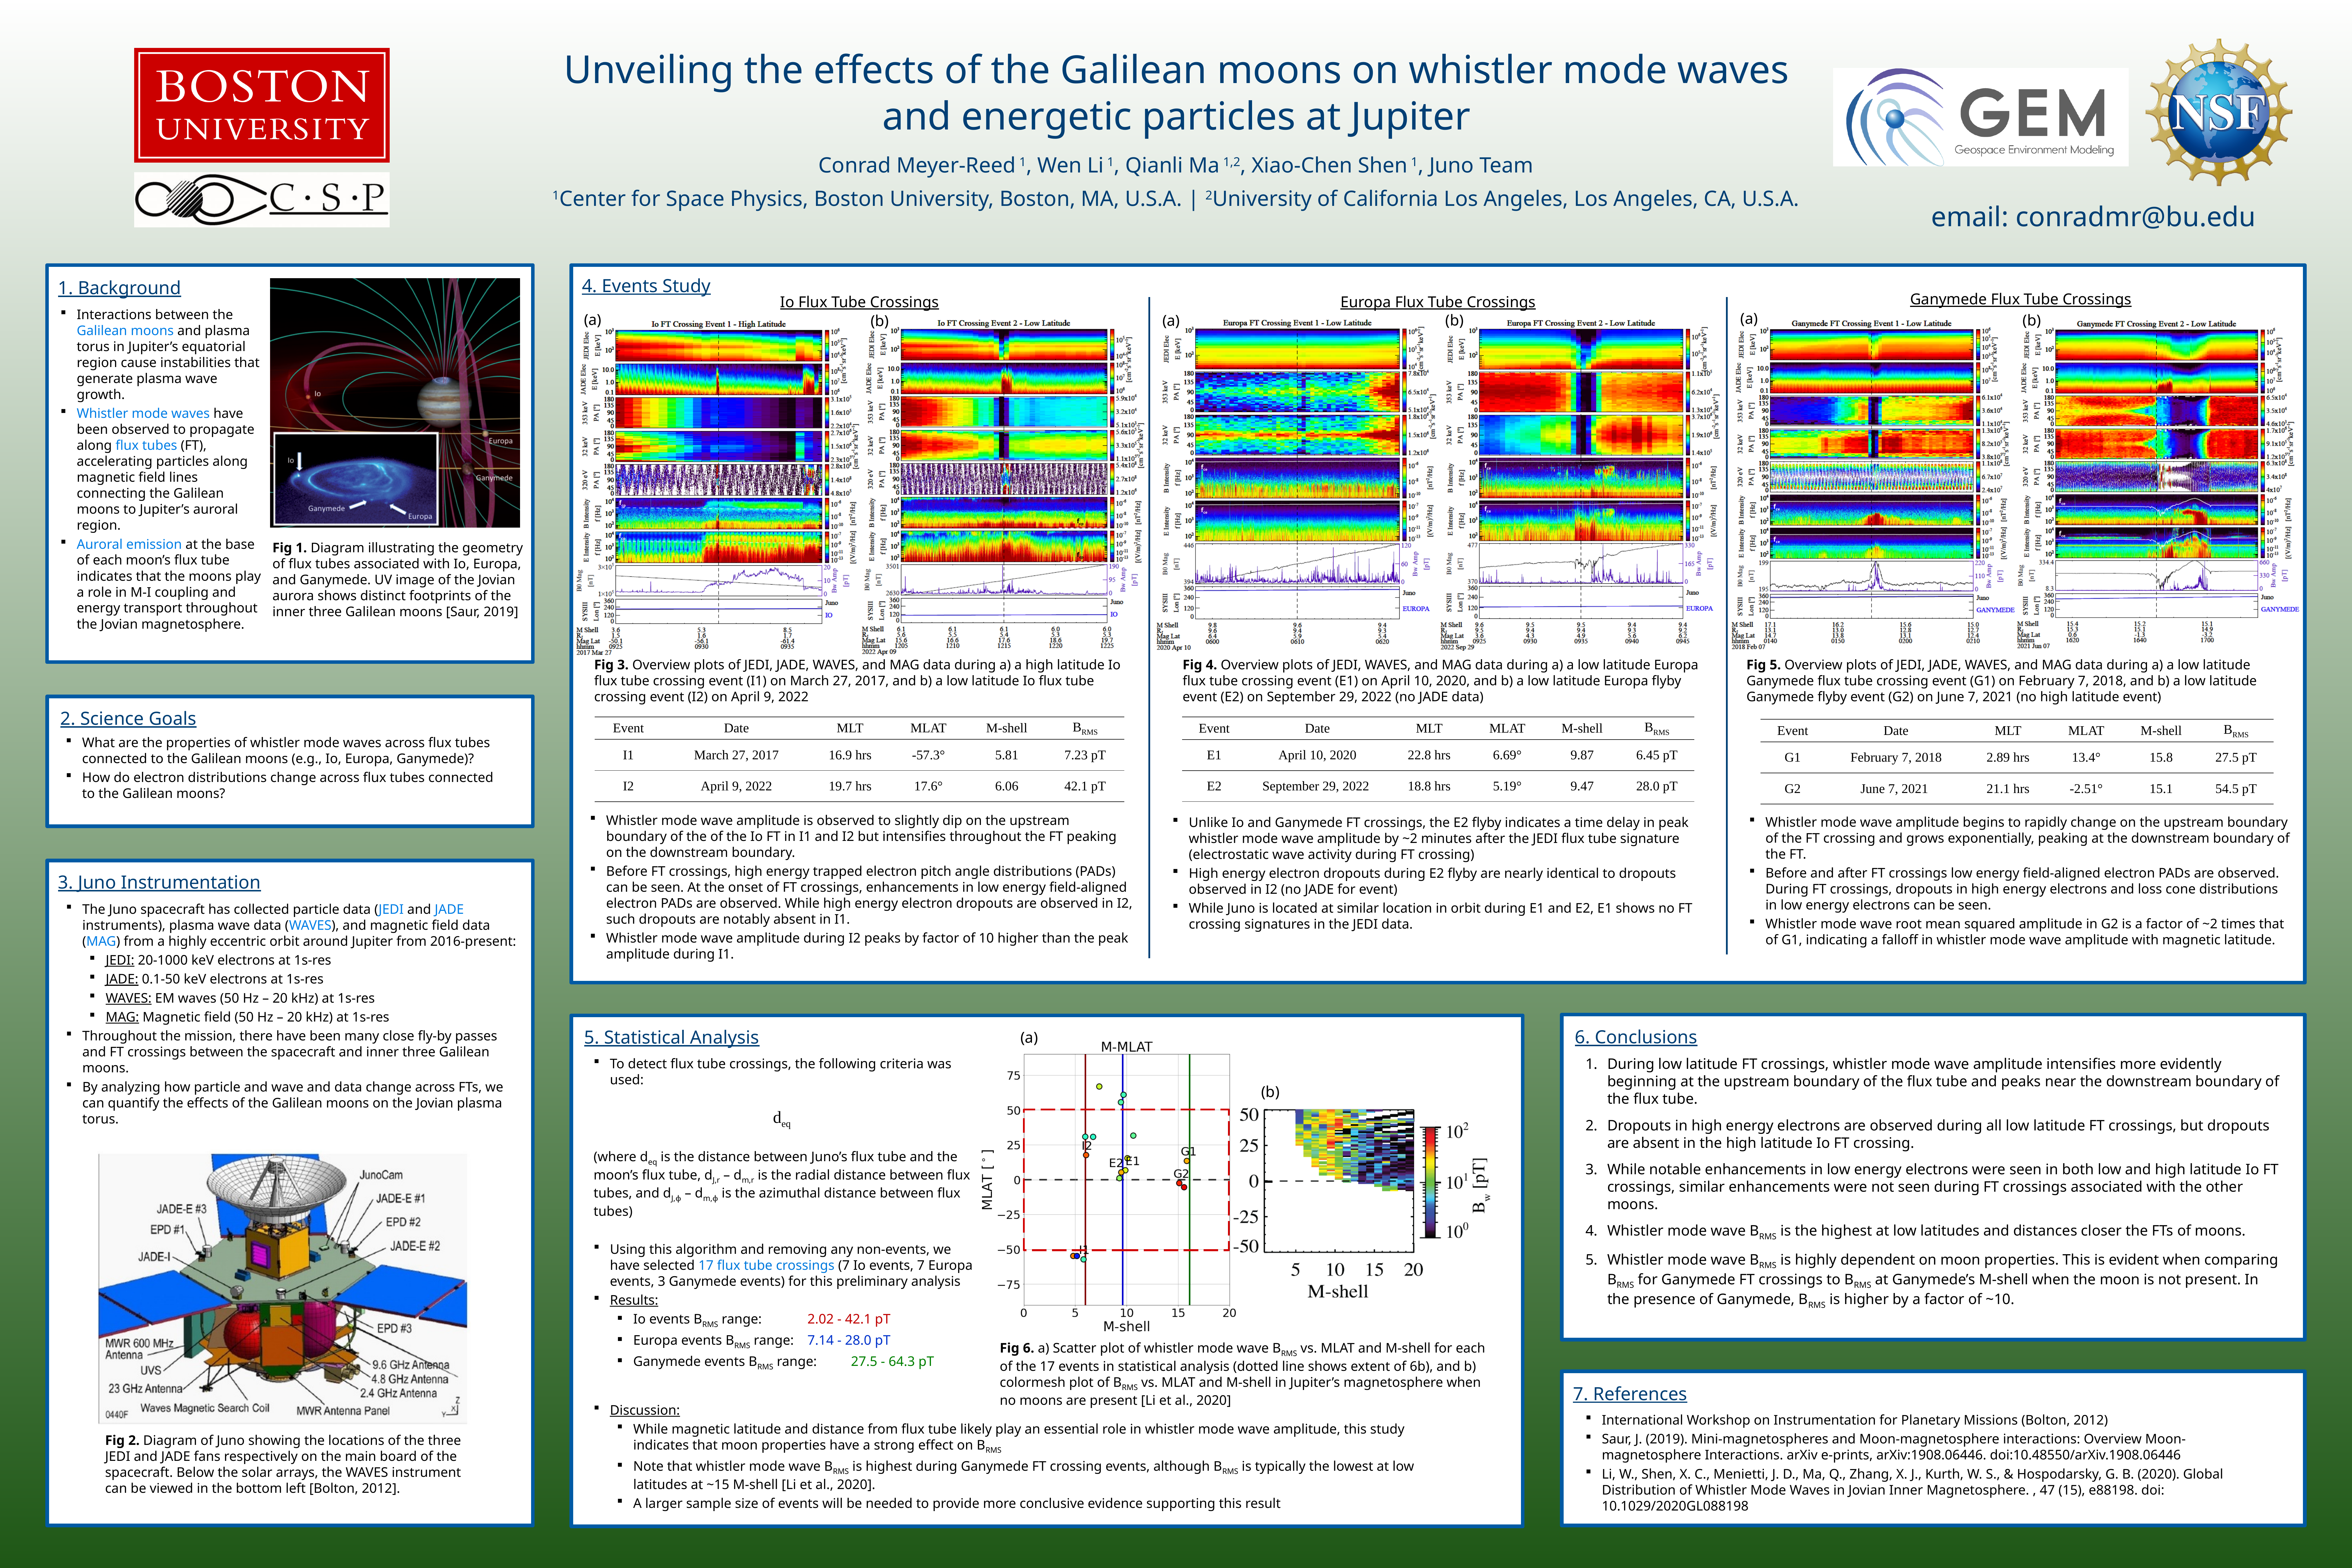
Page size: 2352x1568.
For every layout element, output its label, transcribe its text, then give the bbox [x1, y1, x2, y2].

table_header Event [595, 717, 662, 739]
table_cell 6.06 [968, 771, 1046, 801]
text_box Whistler mode wave amplitude begins to rapidly change on the upstream boundary of the FT crossing and grows exponentially, peaking at the downstream boundary of the FT. Before and after FT crossings low energy field-aligned electron PADs are observed. During FT crossings, dropouts in high energy electrons and loss cone distributions in low energy electrons can be seen. Whistler mode wave root mean squared amplitude in G2 is a factor of ~2 times that of G1, indicating a falloff in whistler mode wave amplitude with magnetic latitude. [1745, 811, 2297, 950]
text_box Fig 2. Diagram of Juno showing the locations of the three JEDI and JADE fans respectively on the main board of the spacecraft. Below the solar arrays, the WAVES instrument can be viewed in the bottom left [Bolton, 2012]. [101, 1429, 468, 1498]
table_cell March 27, 2017 [662, 740, 811, 770]
text_box (a) [1158, 308, 1194, 318]
table_cell 6.69° [1470, 740, 1545, 770]
text_box During low latitude FT crossings, whistler mode wave amplitude intensifies more evidently beginning at the upstream boundary of the flux tube and peaks near the downstream boundary of the flux tube. Dropouts in high energy electrons are observed during all low latitude FT crossings, but dropouts are absent in the high latitude Io FT crossing. While notable enhancements in low energy electrons were seen in both low and high latitude Io FT crossings, similar enhancements were not seen during FT crossings associated with the other moons. Whistler mode wave BRMS is the highest at low latitudes and distances closer the FTs of moons. Whistler mode wave BRMS is highly dependent on moon properties. This is evident when comparing BRMS for Ganymede FT crossings to BRMS at Ganymede’s M-shell when the moon is not present. In the presence of Ganymede, BRMS is higher by a factor of ~10. [1581, 1052, 2288, 1312]
text_box (b) [2018, 308, 2054, 318]
text_box [1561, 1014, 2306, 1340]
text_box 7. References [1569, 1380, 1912, 1406]
text_box Ganymede Flux Tube Crossings [1891, 287, 2150, 310]
picture [1833, 68, 2129, 167]
text_box Fig 1. Diagram illustrating the geometry of flux tubes associated with Io, Europa, and Ganymede. UV image of the Jovian aurora shows distinct footprints of the inner three Galilean moons [Saur, 2019] [268, 537, 530, 621]
text_box Conrad Meyer-Reed 1, Wen Li 1, Qianli Ma 1,2, Xiao-Chen Shen 1, Juno Team 1Center for Space Physics, Boston University, Boston, MA, U.S.A. | 2University of California Los Angeles, Los Angeles, CA, U.S.A. [522, 149, 1829, 213]
table_cell 42.1 pT [1046, 771, 1124, 801]
table_header M-shell [1545, 717, 1620, 739]
table_cell -57.3° [889, 740, 968, 770]
table_cell 5.81 [968, 740, 1046, 770]
text_box Whistler mode wave amplitude is observed to slightly dip on the upstream boundary of the of the Io FT in I1 and I2 but intensifies throughout the FT peaking on the downstream boundary. Before FT crossings, high energy trapped electron pitch angle distributions (PADs) can be seen. At the onset of FT crossings, enhancements in low energy field-aligned electron PADs are observed. While high energy electron dropouts are observed in I2, such dropouts are notably absent in I1. Whistler mode wave amplitude during I2 peaks by factor of 10 higher than the peak amplitude during I1. [585, 809, 1138, 964]
text_box [46, 860, 533, 1526]
table_cell 18.8 hrs [1389, 771, 1470, 801]
text_box 6. Conclusions [1570, 1023, 1914, 1049]
picture [979, 1039, 1238, 1336]
table_cell 7.23 pT [1046, 740, 1124, 770]
text_box [46, 265, 533, 663]
table_cell September 29, 2022 [1246, 771, 1389, 801]
table_cell 15.8 [2124, 742, 2199, 773]
table_header BRMS [2199, 720, 2274, 742]
table_cell 9.87 [1545, 740, 1620, 770]
text_box (b) [1257, 1080, 1294, 1090]
table_header M-shell [968, 717, 1046, 739]
table_header BRMS [1620, 717, 1694, 739]
table_cell June 7, 2021 [1825, 773, 1967, 804]
table_header MLT [1389, 717, 1470, 739]
text_box [571, 265, 2306, 983]
text_box (a) [1736, 307, 1772, 318]
text_box 1. Background [53, 274, 397, 300]
table_cell 28.0 pT [1620, 771, 1694, 801]
table_header MLAT [889, 717, 968, 739]
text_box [1239, 1091, 1492, 1305]
text_box Discussion: While magnetic latitude and distance from flux tube likely play an essential role in whistler mode wave amplitude, this study indicates that moon properties have a strong effect on BRMS Note that whistler mode wave BRMS is highest during Ganymede FT crossing events, although BRMS is typically the lowest at low latitudes at ~15 M-shell [Li et al., 2020]. A larger sample size of events will be needed to provide more conclusive evidence supporting this result [589, 1399, 1449, 1513]
table_cell 17.6° [889, 771, 968, 801]
table_cell 15.1 [2124, 773, 2199, 804]
table_cell 16.9 hrs [811, 740, 889, 770]
table_header MLAT [1470, 717, 1545, 739]
table_cell 6.45 pT [1620, 740, 1694, 770]
text_box [1561, 1371, 2306, 1526]
picture [270, 278, 520, 528]
table_header M-shell [2124, 720, 2199, 742]
table_header MLT [1967, 720, 2049, 742]
table_cell 13.4° [2049, 742, 2124, 773]
table_cell G1 [1761, 742, 1825, 773]
table_cell G2 [1761, 773, 1825, 804]
text_box Fig 3. Overview plots of JEDI, JADE, WAVES, and MAG data during a) a high latitude Io flux tube crossing event (I1) on March 27, 2017, and b) a low latitude Io flux tube crossing event (I2) on April 9, 2022 [590, 660, 1133, 706]
table_cell 21.1 hrs [1967, 773, 2049, 804]
table_cell April 10, 2020 [1246, 740, 1389, 770]
picture [91, 1149, 476, 1425]
text_box Europa Flux Tube Crossings [1308, 290, 1568, 312]
text_box (a) [1016, 1026, 1052, 1038]
table_cell 19.7 hrs [811, 771, 889, 801]
table_header Event [1761, 720, 1825, 742]
picture [1730, 318, 2300, 653]
table_cell 27.5 pT [2199, 742, 2274, 773]
table_cell I2 [595, 771, 662, 801]
text_box (a) [580, 308, 616, 318]
table_cell 9.47 [1545, 771, 1620, 801]
table_header Date [1825, 720, 1967, 742]
text_box Fig 6. a) Scatter plot of whistler mode wave BRMS vs. MLAT and M-shell for each of the 17 events in statistical analysis (dotted line shows extent of 6b), and b) colormesh plot of BRMS vs. MLAT and M-shell in Jupiter’s magnetosphere when no moons are present [Li et al., 2020] [995, 1337, 1498, 1410]
text_box Unveiling the effects of the Galilean moons on whistler mode waves and energetic particles at Jupiter [523, 42, 1830, 141]
text_box (b) [866, 309, 902, 317]
table_cell 2.89 hrs [1967, 742, 2049, 773]
table_cell February 7, 2018 [1825, 742, 1967, 773]
table_cell E2 [1182, 771, 1246, 801]
table_cell 54.5 pT [2199, 773, 2274, 804]
text_box Interactions between the Galilean moons and plasma torus in Jupiter’s equatorial region cause instabilities that generate plasma wave growth. Whistler mode waves have been observed to propagate along flux tubes (FT), accelerating particles along magnetic field lines connecting the Galilean moons to Jupiter’s auroral region. Auroral emission at the base of each moon’s flux tube indicates that the moons play a role in M-I coupling and energy transport throughout the Jovian magnetosphere. [56, 304, 269, 634]
picture [134, 48, 390, 163]
table_cell April 9, 2022 [662, 771, 811, 801]
table_cell I1 [595, 740, 662, 770]
table_header Date [662, 717, 811, 739]
text_box Unlike Io and Ganymede FT crossings, the E2 flyby indicates a time delay in peak whistler mode wave amplitude by ~2 minutes after the JEDI flux tube signature (electrostatic wave activity during FT crossing) High energy electron dropouts during E2 flyby are nearly identical to dropouts observed in I2 (no JADE for event) While Juno is located at similar location in orbit during E1 and E2, E1 shows no FT crossing signatures in the JEDI data. [1168, 811, 1720, 934]
table_cell -2.51° [2049, 773, 2124, 804]
text_box [571, 1015, 1523, 1527]
text_box The Juno spacecraft has collected particle data (JEDI and JADE instruments), plasma wave data (WAVES), and magnetic field data (MAG) from a highly eccentric orbit around Jupiter from 2016-present: JEDI: 20-1000 keV electrons at 1s-res JADE: 0.1-50 keV electrons at 1s-res WAVES: EM waves (50 Hz – 20 kHz) at 1s-res MAG: Magnetic field (50 Hz – 20 kHz) at 1s-res Throughout the mission, there have been many close fly-by passes and FT crossings between the spacecraft and inner three Galilean moons. By analyzing how particle and wave and data change across FTs, we can quantify the effects of the Galilean moons on the Jovian plasma torus. [62, 898, 524, 1128]
table_header Date [1246, 717, 1389, 739]
text_box 4. Events Study [578, 272, 921, 298]
text_box Fig 5. Overview plots of JEDI, JADE, WAVES, and MAG data during a) a low latitude Ganymede flux tube crossing event (G1) on February 7, 2018, and b) a low latitude Ganymede flyby event (G2) on June 7, 2021 (no high latitude event) [1742, 655, 2292, 706]
table_cell 22.8 hrs [1389, 740, 1470, 770]
table_header MLT [811, 717, 889, 739]
picture [575, 317, 1145, 659]
picture [1153, 318, 1723, 653]
table_cell E1 [1182, 740, 1246, 770]
text_box (b) [1441, 308, 1477, 318]
text_box 3. Juno Instrumentation [53, 868, 397, 895]
table_header BRMS [1046, 717, 1124, 739]
text_box 2. Science Goals [56, 704, 399, 731]
text_box Fig 4. Overview plots of JEDI, WAVES, and MAG data during a) a low latitude Europa flux tube crossing event (E1) on April 10, 2020, and b) a low latitude Europa flyby event (E2) on September 29, 2022 (no JADE data) [1178, 655, 1719, 706]
text_box What are the properties of whistler mode waves across flux tubes connected to the Galilean moons (e.g., Io, Europa, Ganymede)? How do electron distributions change across flux tubes connected to the Galilean moons? [61, 732, 499, 803]
text_box International Workshop on Instrumentation for Planetary Missions (Bolton, 2012) Saur, J. (2019). Mini-magnetospheres and Moon-magnetosphere interactions: Overview Moon-magnetosphere Interactions. arXiv e-prints, arXiv:1908.06446. doi:10.48550/arXiv.1908.06446 Li, W., Shen, X. C., Menietti, J. D., Ma, Q., Zhang, X. J., Kurth, W. S., & Hospodarsky, G. B. (2020). Global Distribution of Whistler Mode Waves in Jovian Inner Magnetosphere. , 47 (15), e88198. doi: 10.1029/2020GL088198 [1581, 1409, 2288, 1515]
picture [2133, 26, 2305, 198]
table_header MLAT [2049, 720, 2124, 742]
text_box 5. Statistical Analysis [580, 1023, 923, 1049]
picture [134, 172, 390, 227]
text_box [46, 696, 533, 827]
text_box email: conradmr@bu.edu [1898, 197, 2289, 234]
table_cell 5.19° [1470, 771, 1545, 801]
table_header Event [1182, 717, 1246, 739]
text_box Io Flux Tube Crossings [752, 290, 967, 312]
